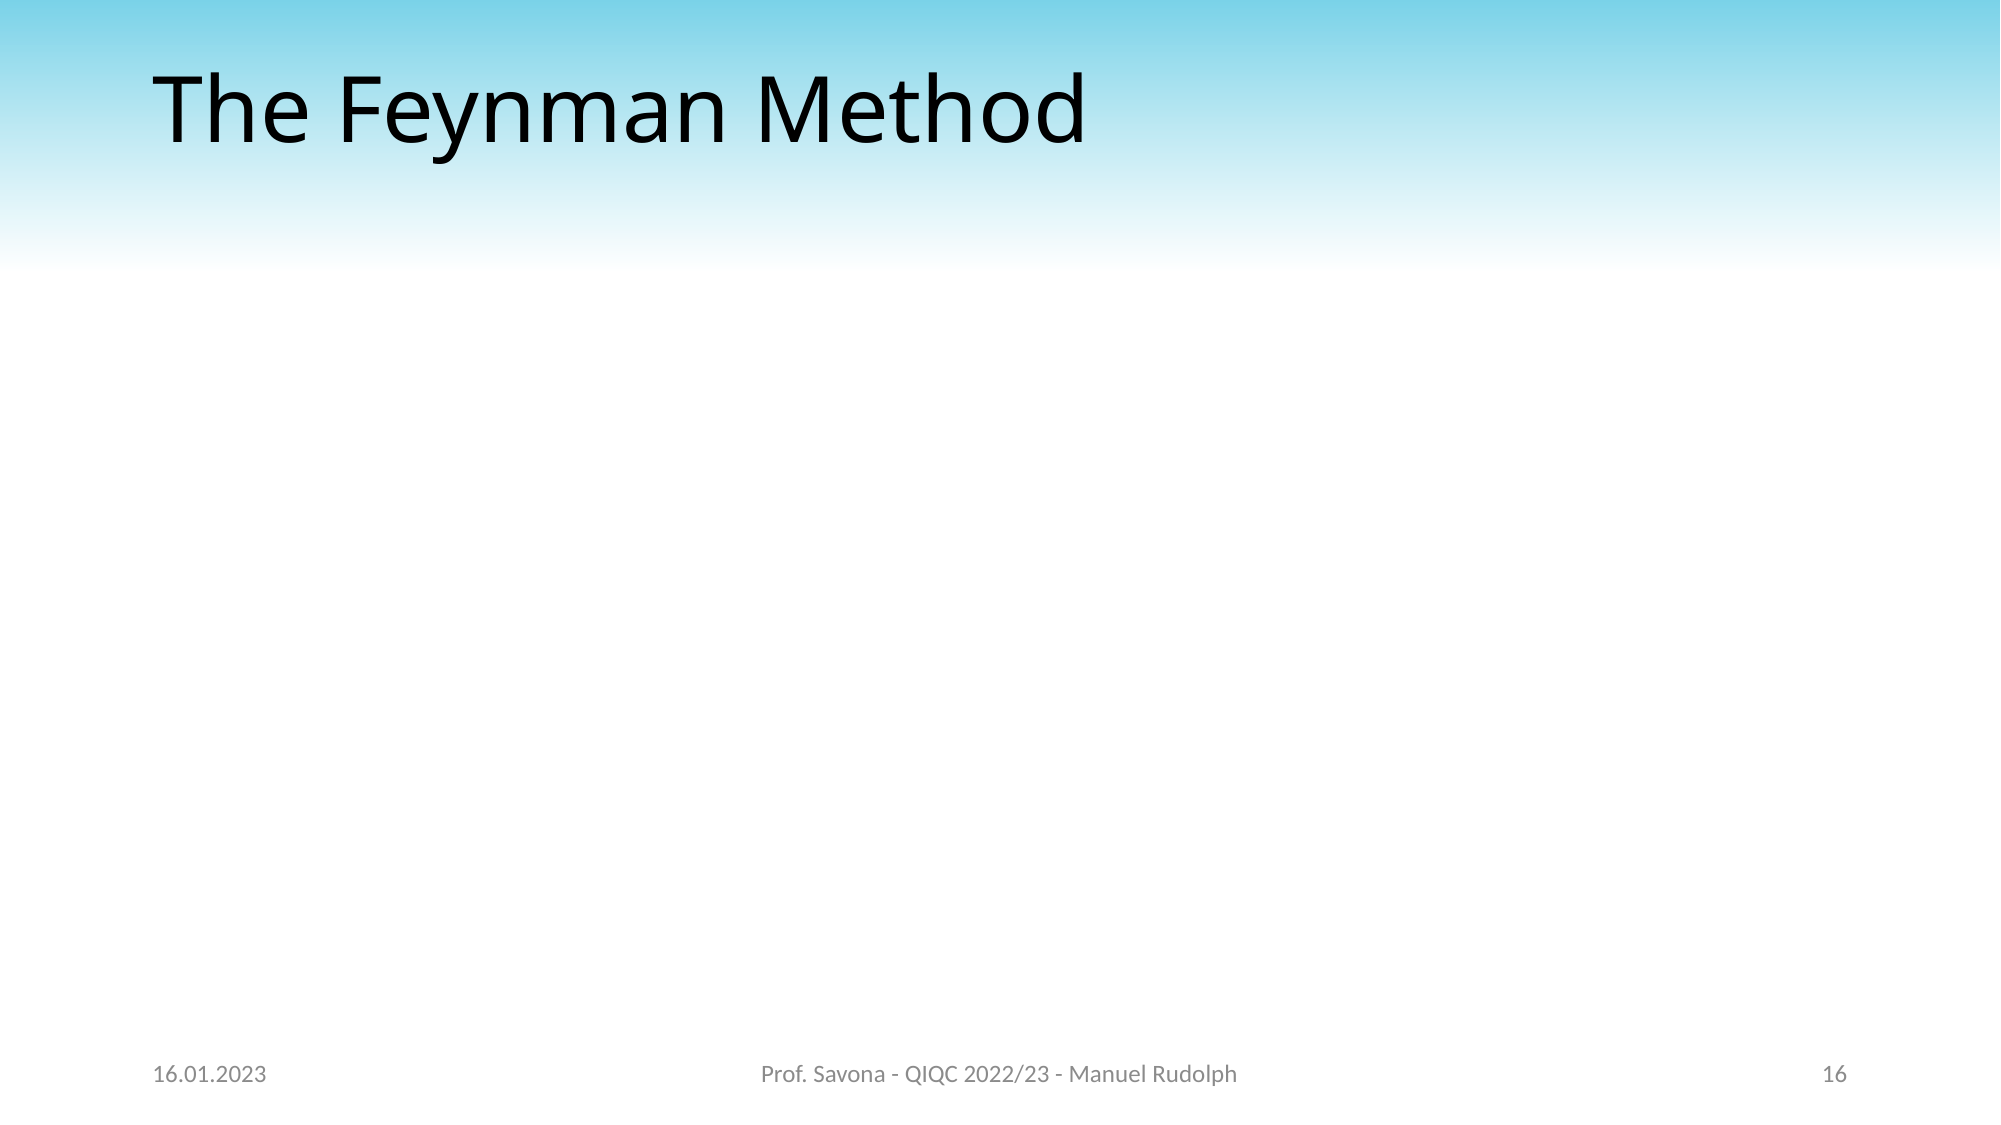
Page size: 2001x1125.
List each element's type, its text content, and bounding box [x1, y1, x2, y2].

footer Prof. Savona - QIQC 2022/23 - Manuel Rudolph [662, 1042, 1338, 1103]
title The Feynman Method [137, 3, 1863, 222]
slide_number 16 [1412, 1042, 1863, 1103]
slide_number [137, 1042, 588, 1103]
